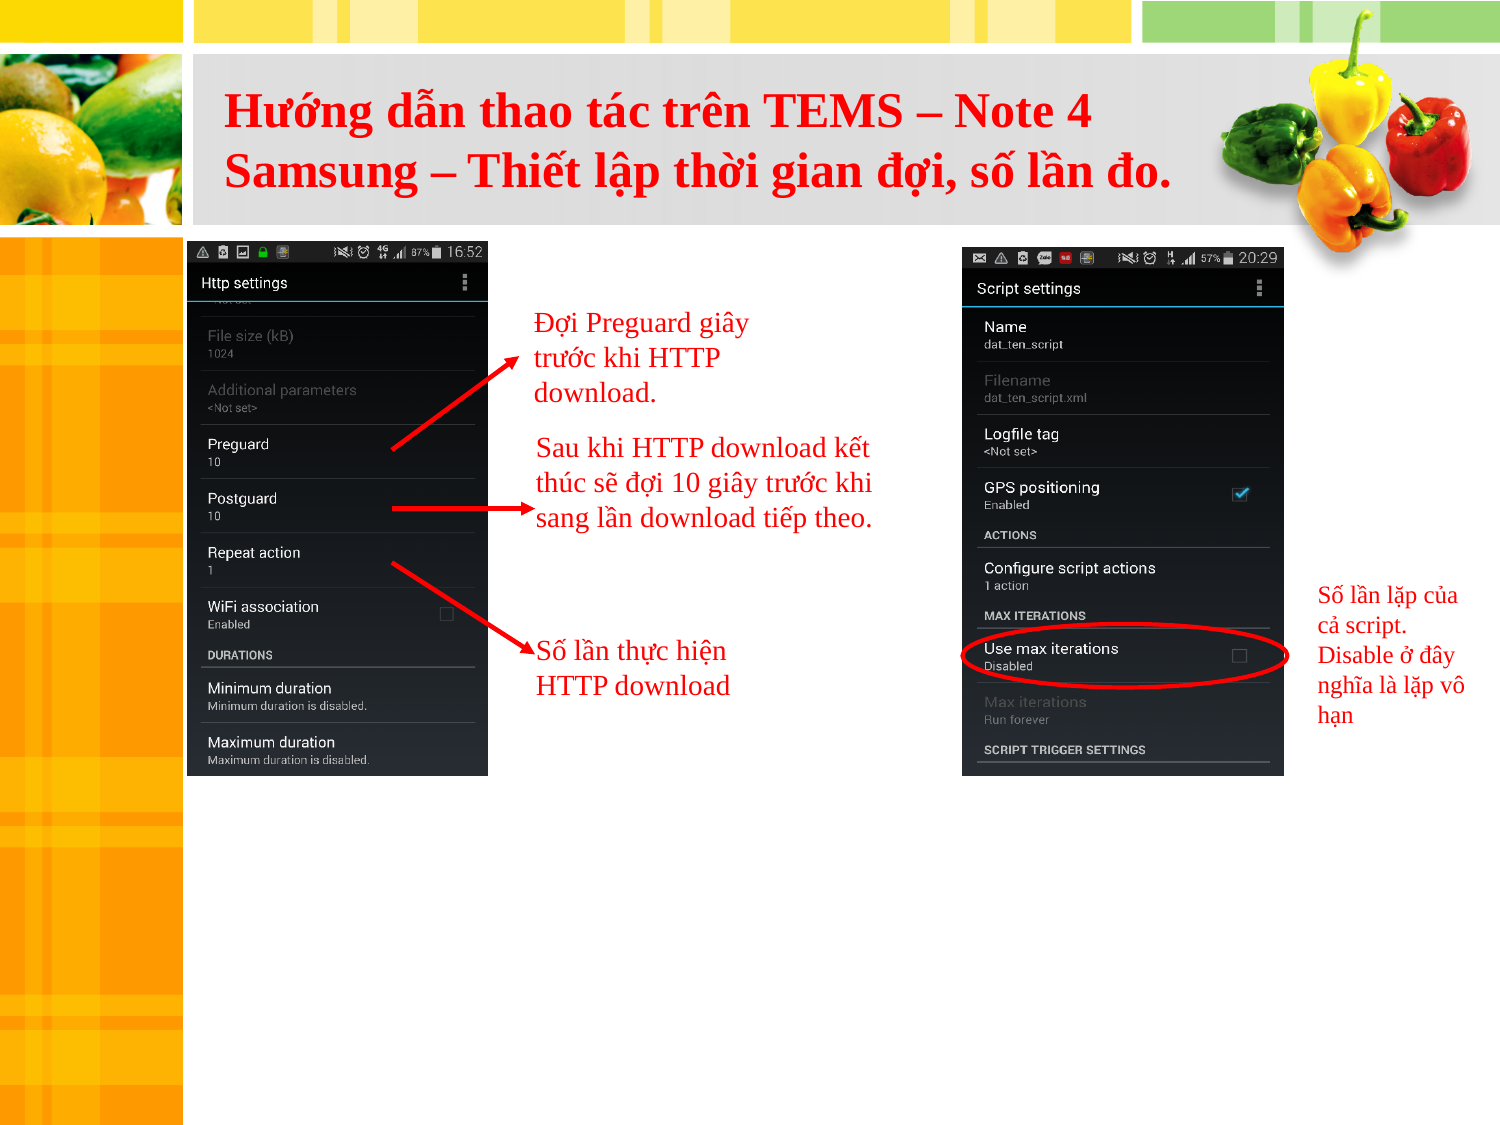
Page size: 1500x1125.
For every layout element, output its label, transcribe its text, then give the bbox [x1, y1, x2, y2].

text_box Đợi Preguard giây trước khi HTTP download. [519, 296, 792, 416]
text_box Số lần thực hiện HTTP download [521, 623, 751, 709]
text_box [391, 562, 536, 655]
picture [962, 9, 1483, 776]
text_box Số lần lặp của cả script. Disable ở đây nghĩa là lặp vô hạn [1302, 571, 1496, 736]
picture [187, 241, 488, 776]
picture [0, 54, 182, 225]
text_box Sau khi HTTP download kết thúc sẽ đợi 10 giây trước khi sang lần download tiếp theo. [521, 420, 889, 541]
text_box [391, 356, 520, 451]
title Hướng dẫn thao tác trên TEMS – Note 4 Samsung – Thiết lập thời gian đợi, số lần đo. [209, 74, 1276, 201]
